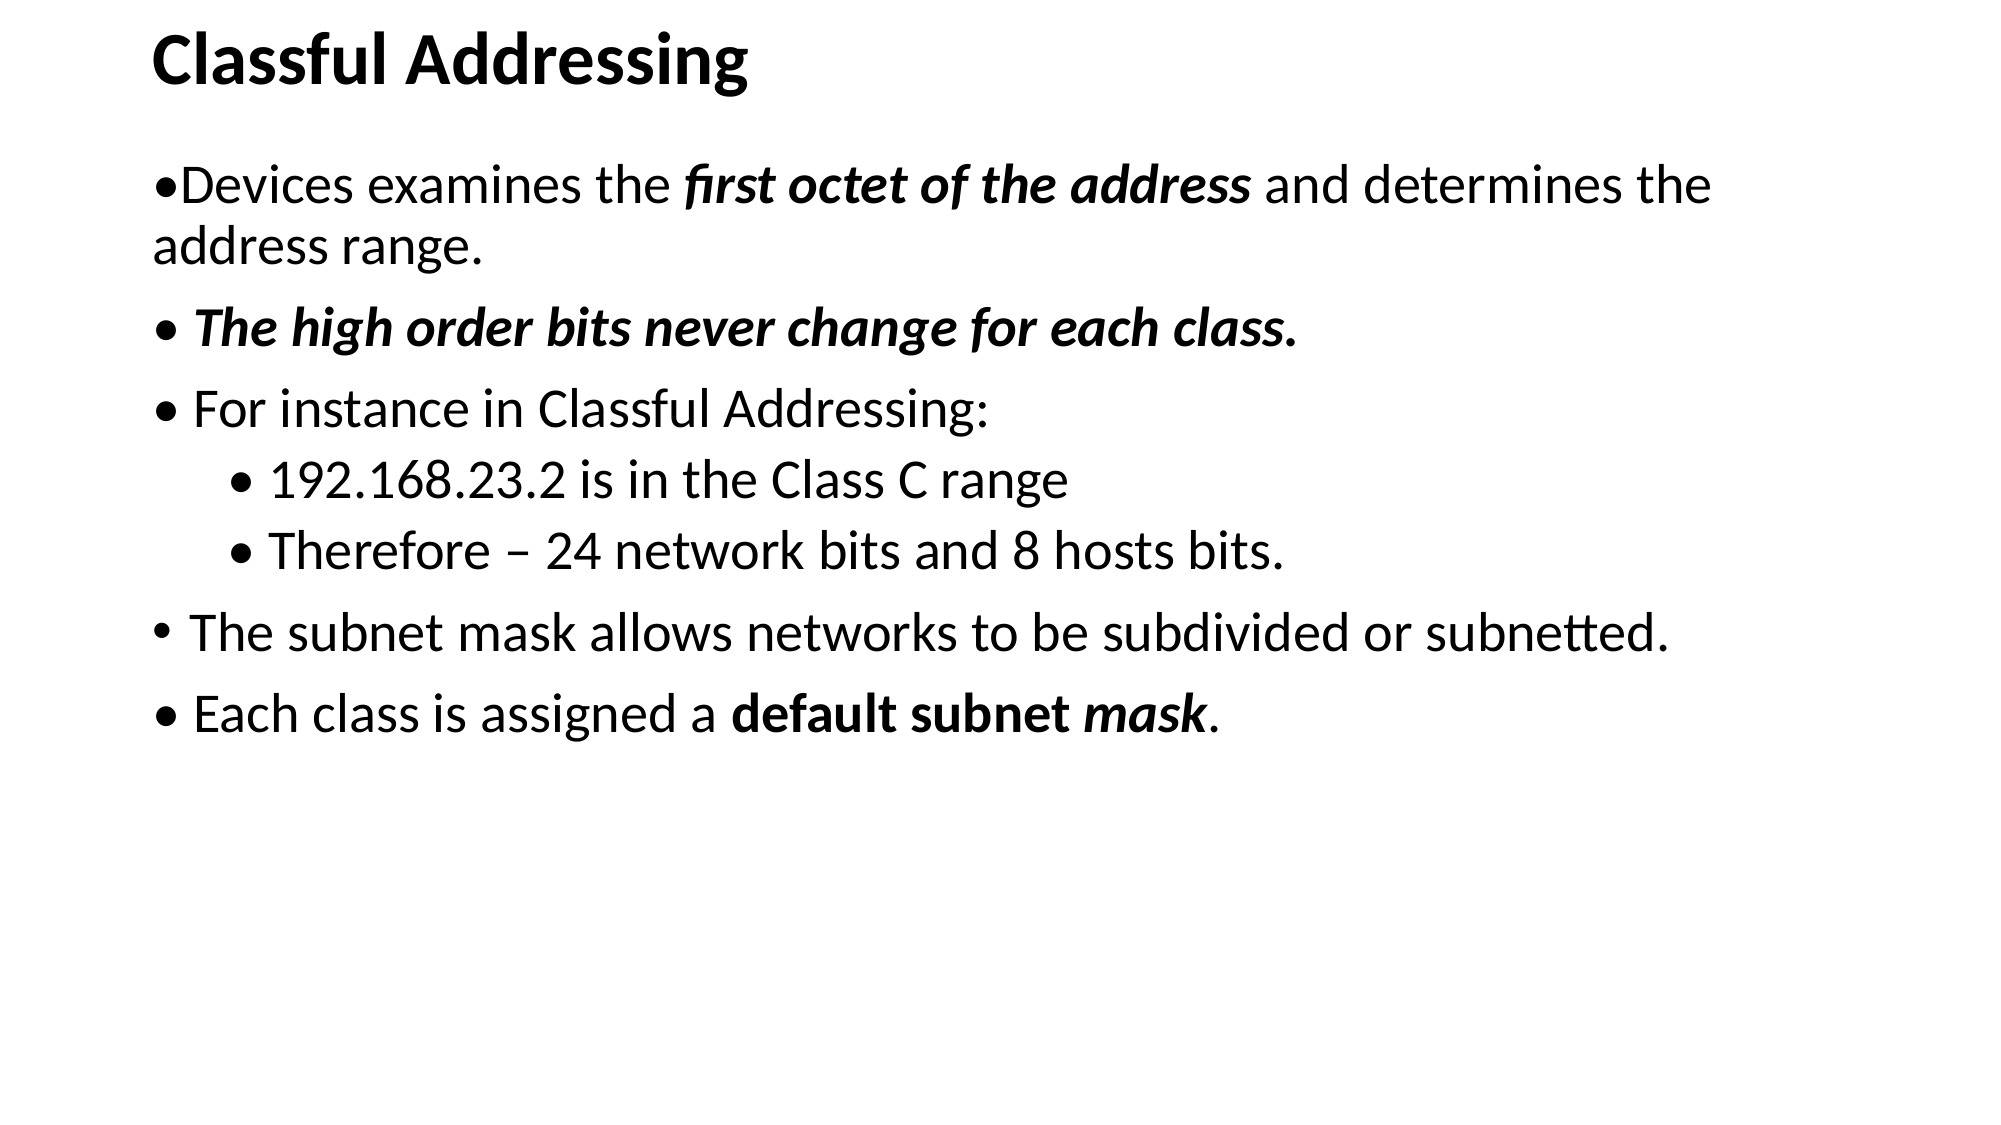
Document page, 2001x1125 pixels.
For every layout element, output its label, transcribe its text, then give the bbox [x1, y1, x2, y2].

title Classful Addressing [137, 0, 1863, 147]
list •Devices examines the first octet of the address and determines the address range. • The high order bits never change for each class. • For instance in Classful Addressing: • 192.168.23.2 is in the Class C range • Therefore – 24 network bits and 8 hosts bits. The subnet mask allows networks to be subdivided or subnetted. • Each class is assigned a default subnet mask. [137, 147, 1863, 862]
